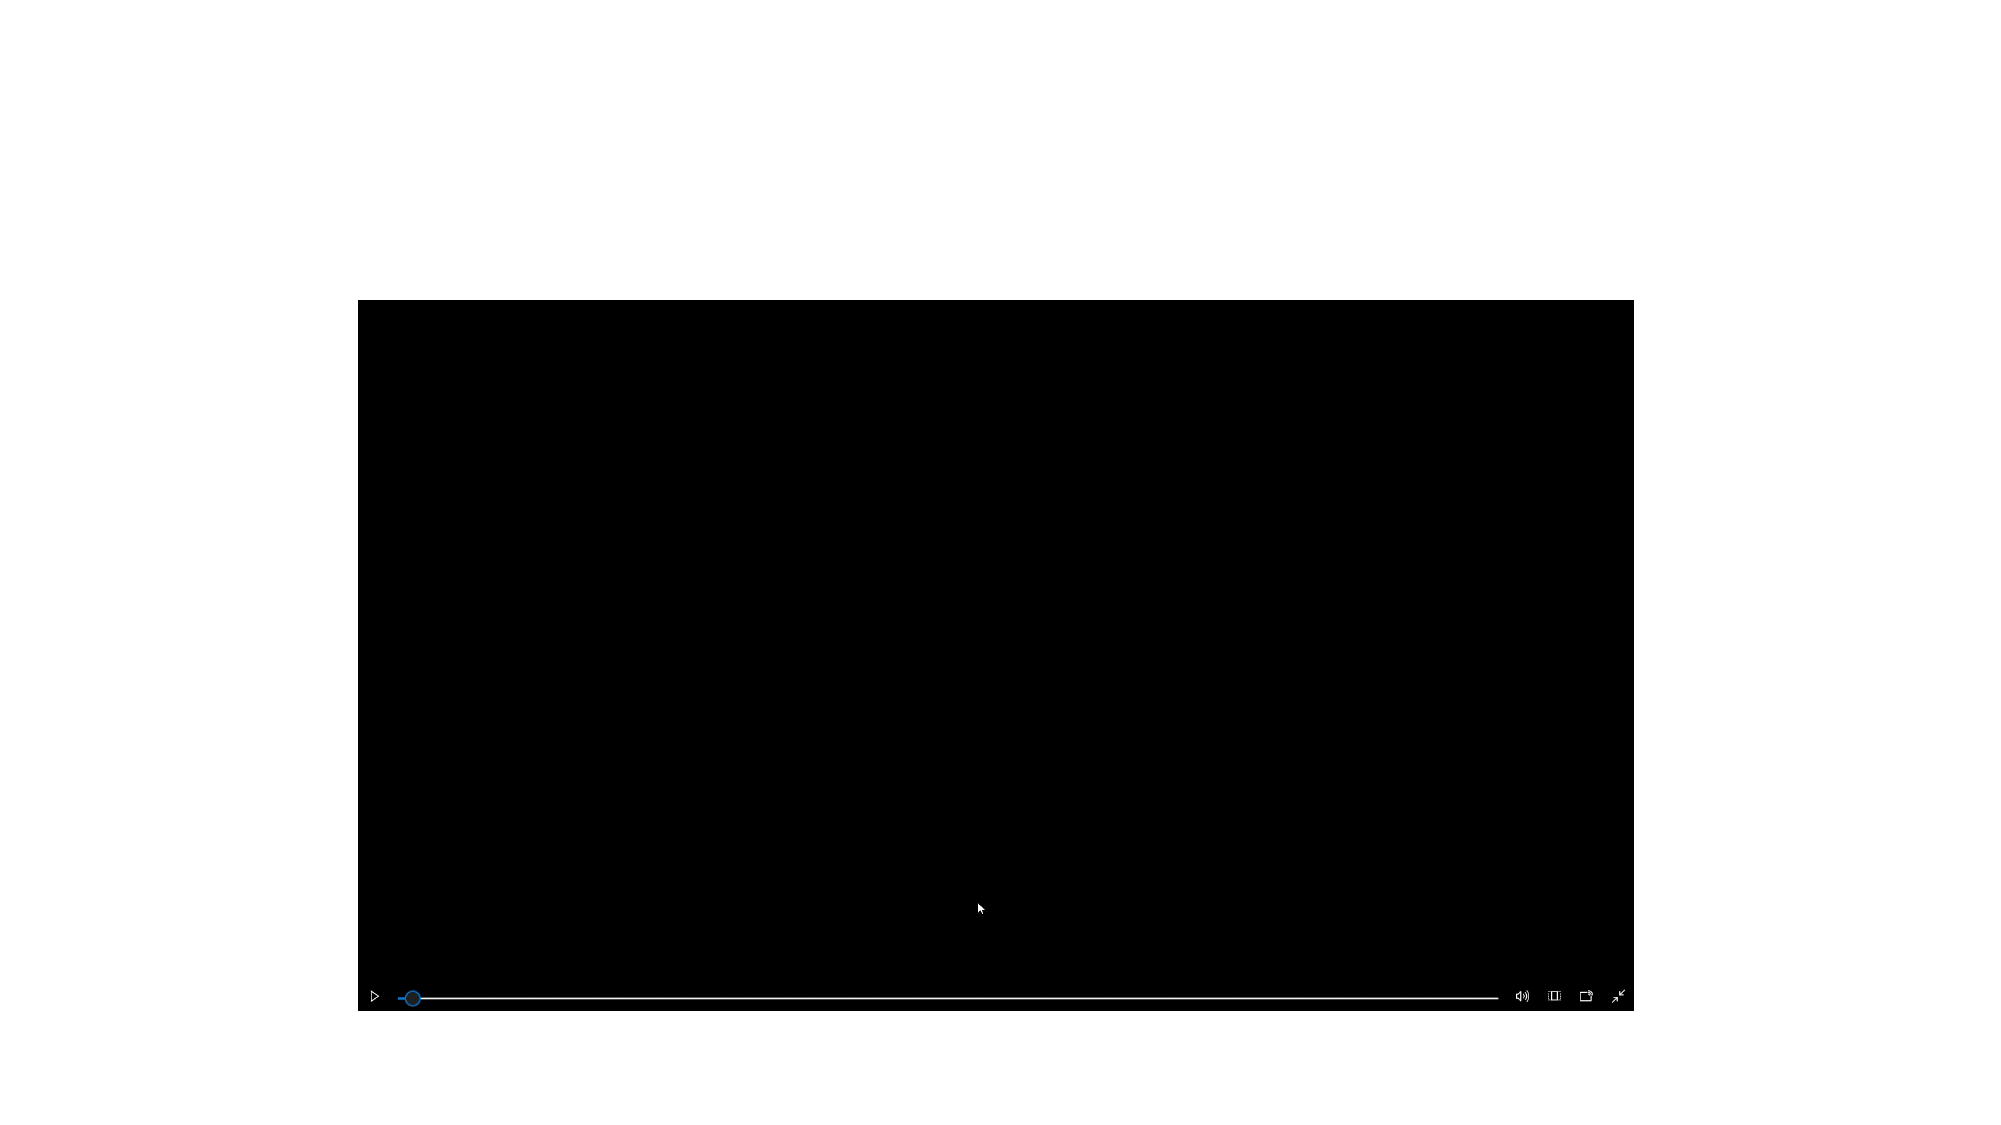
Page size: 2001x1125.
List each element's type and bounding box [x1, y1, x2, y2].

list [358, 299, 1635, 1012]
